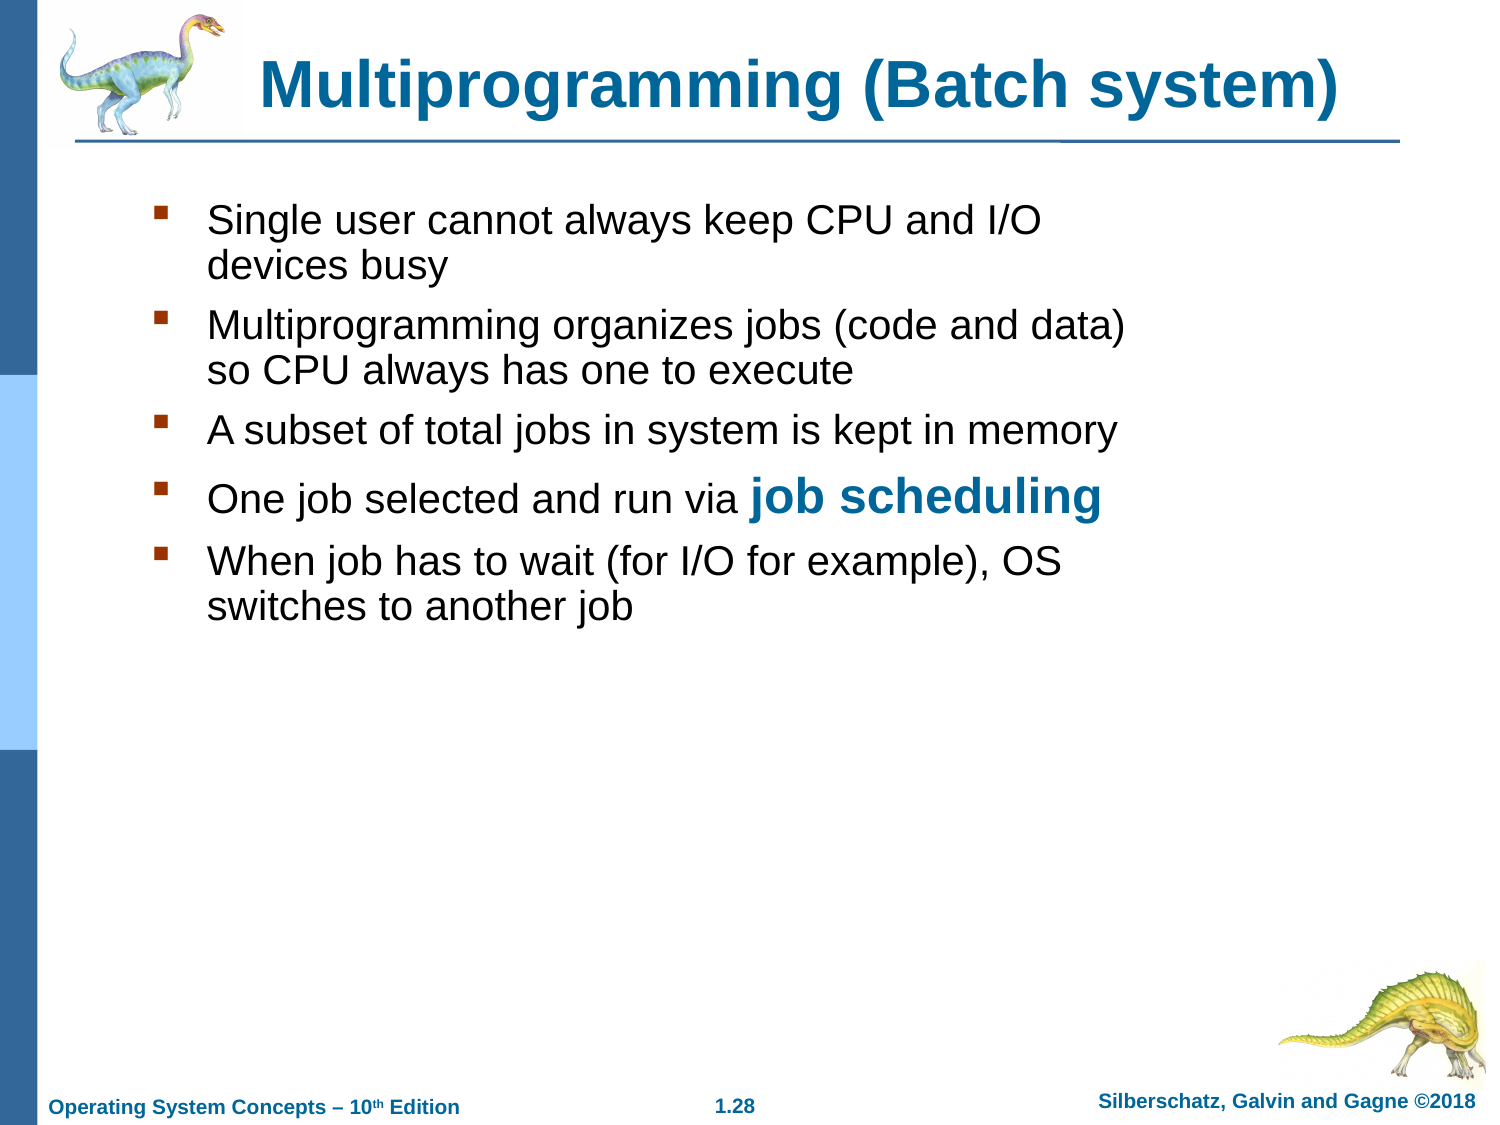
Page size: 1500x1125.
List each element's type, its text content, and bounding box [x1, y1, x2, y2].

title Multiprogramming (Batch system) [175, 33, 1425, 129]
list Single user cannot always keep CPU and I/O devices busy Multiprogramming organizes jobs (code and data) so CPU always has one to execute A subset of total jobs in system is kept in memory One job selected and run via job scheduling When job has to wait (for I/O for example), OS switches to another job [135, 137, 1176, 989]
picture [46, 0, 243, 149]
picture [1275, 959, 1486, 1090]
